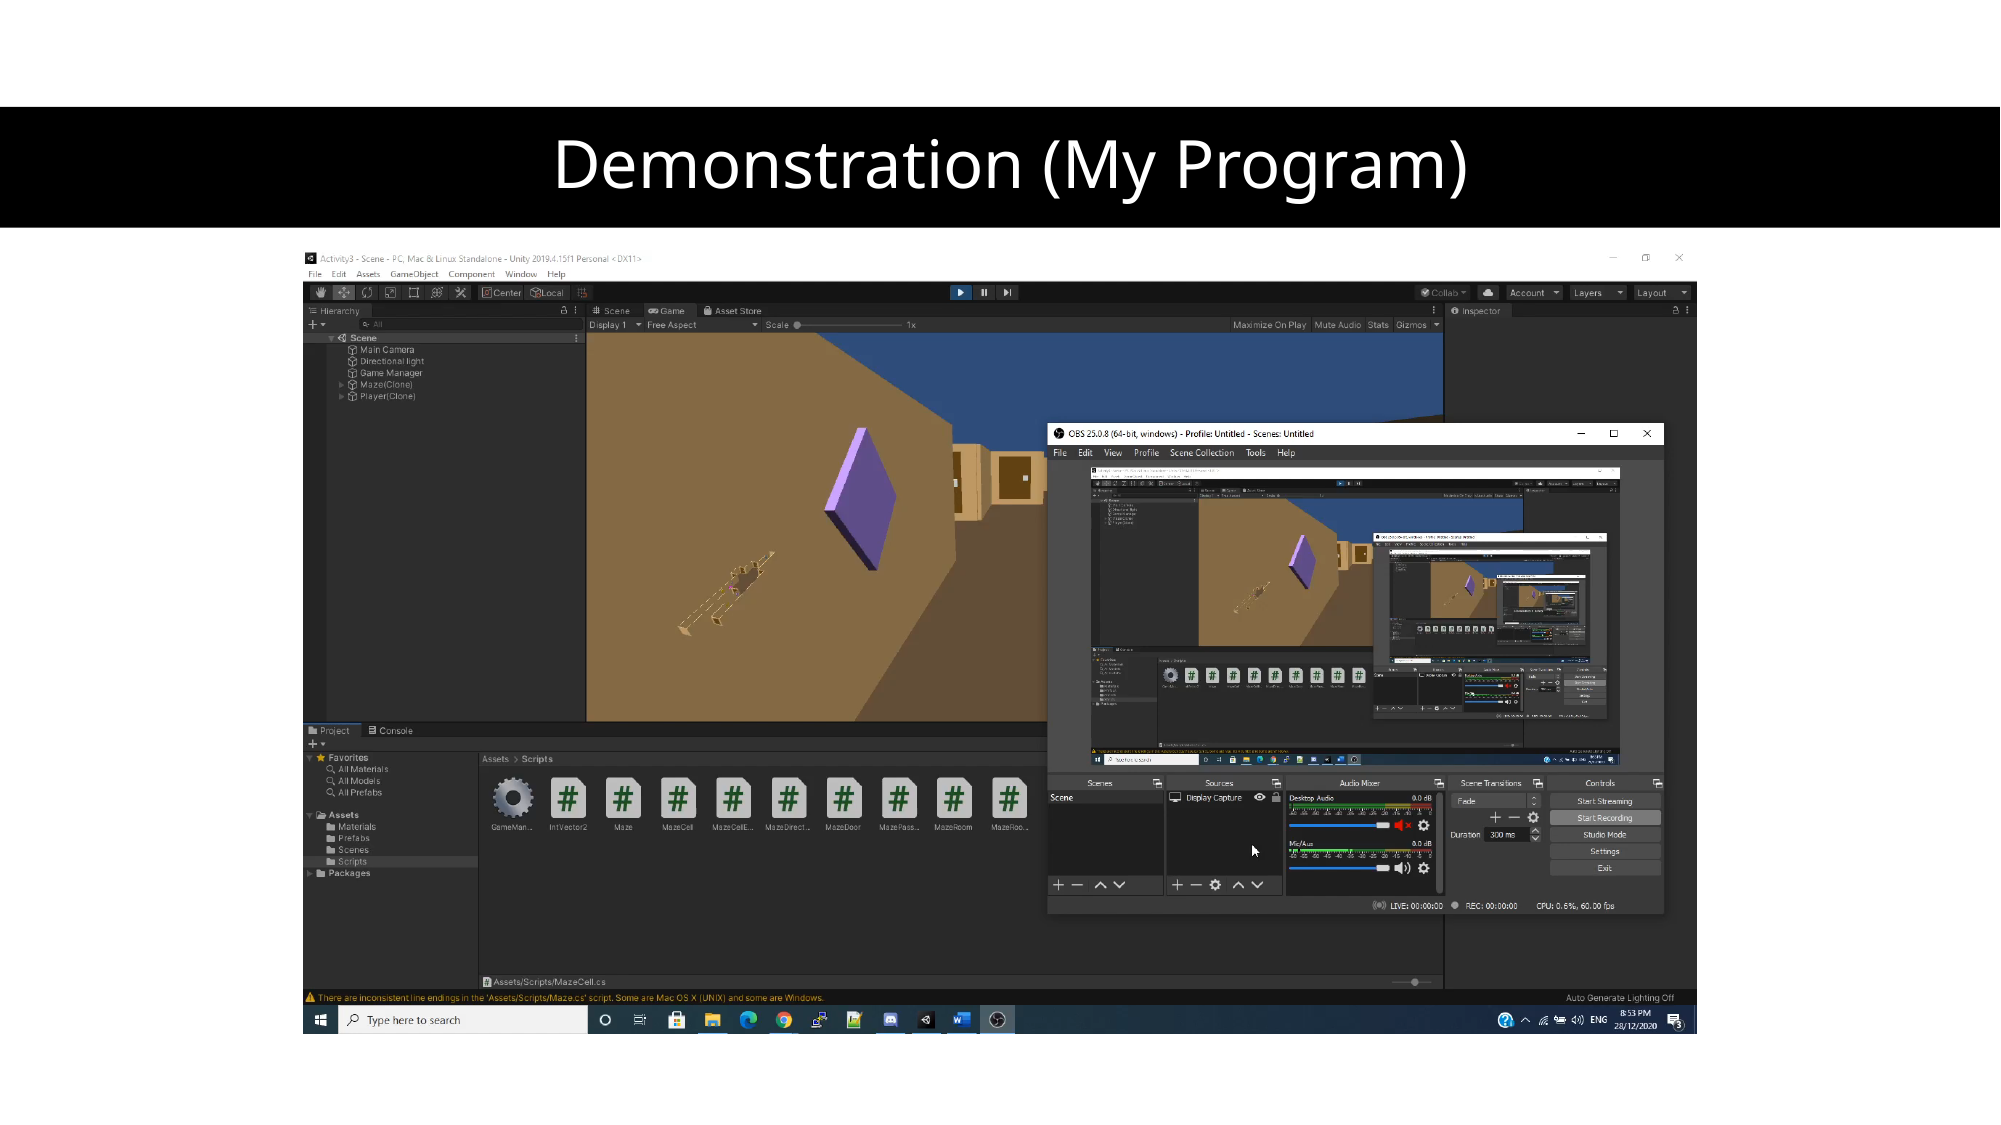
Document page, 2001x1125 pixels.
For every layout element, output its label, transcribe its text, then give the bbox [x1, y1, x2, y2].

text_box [302, 249, 1698, 1035]
text_box [0, 106, 2000, 229]
title Demonstration (My Program) [91, 105, 1931, 228]
